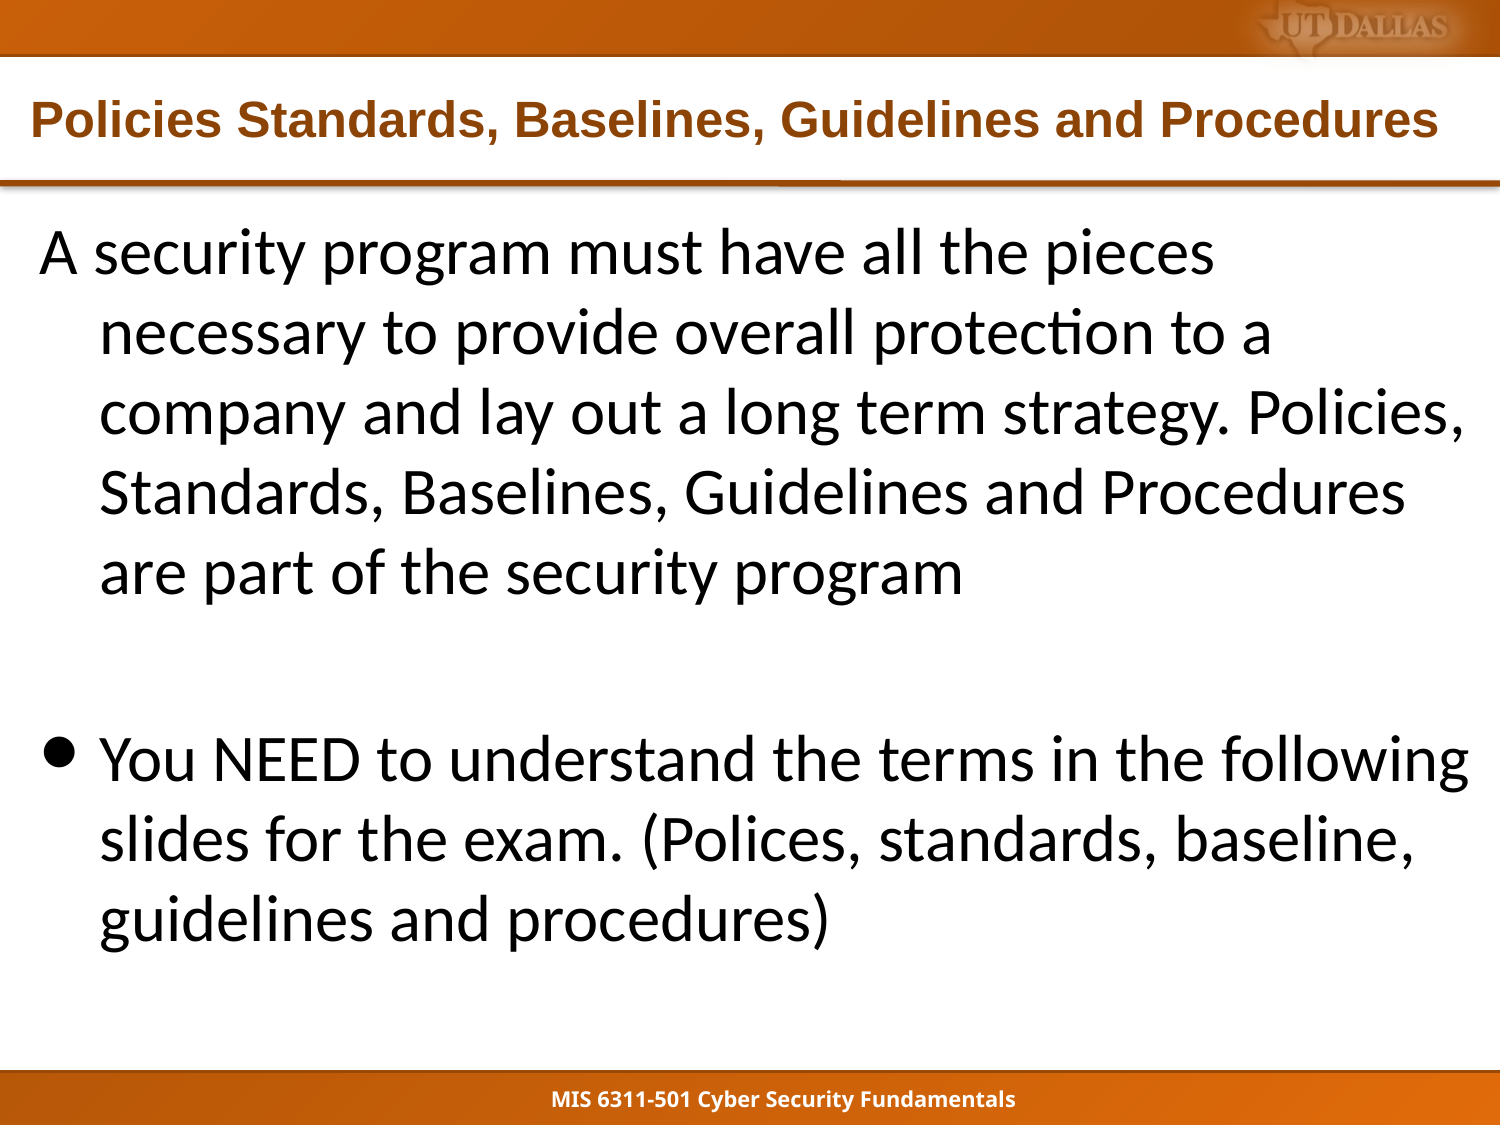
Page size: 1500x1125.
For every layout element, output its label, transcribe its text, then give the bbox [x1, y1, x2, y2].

title Policies Standards, Baselines, Guidelines and Procedures [0, 64, 1500, 178]
list A security program must have all the pieces necessary to provide overall protection to a company and lay out a long term strategy. Policies, Standards, Baselines, Guidelines and Procedures are part of the security program You NEED to understand the terms in the following slides for the exam. (Polices, standards, baseline, guidelines and procedures) [24, 199, 1500, 1077]
picture [1218, 0, 1500, 64]
